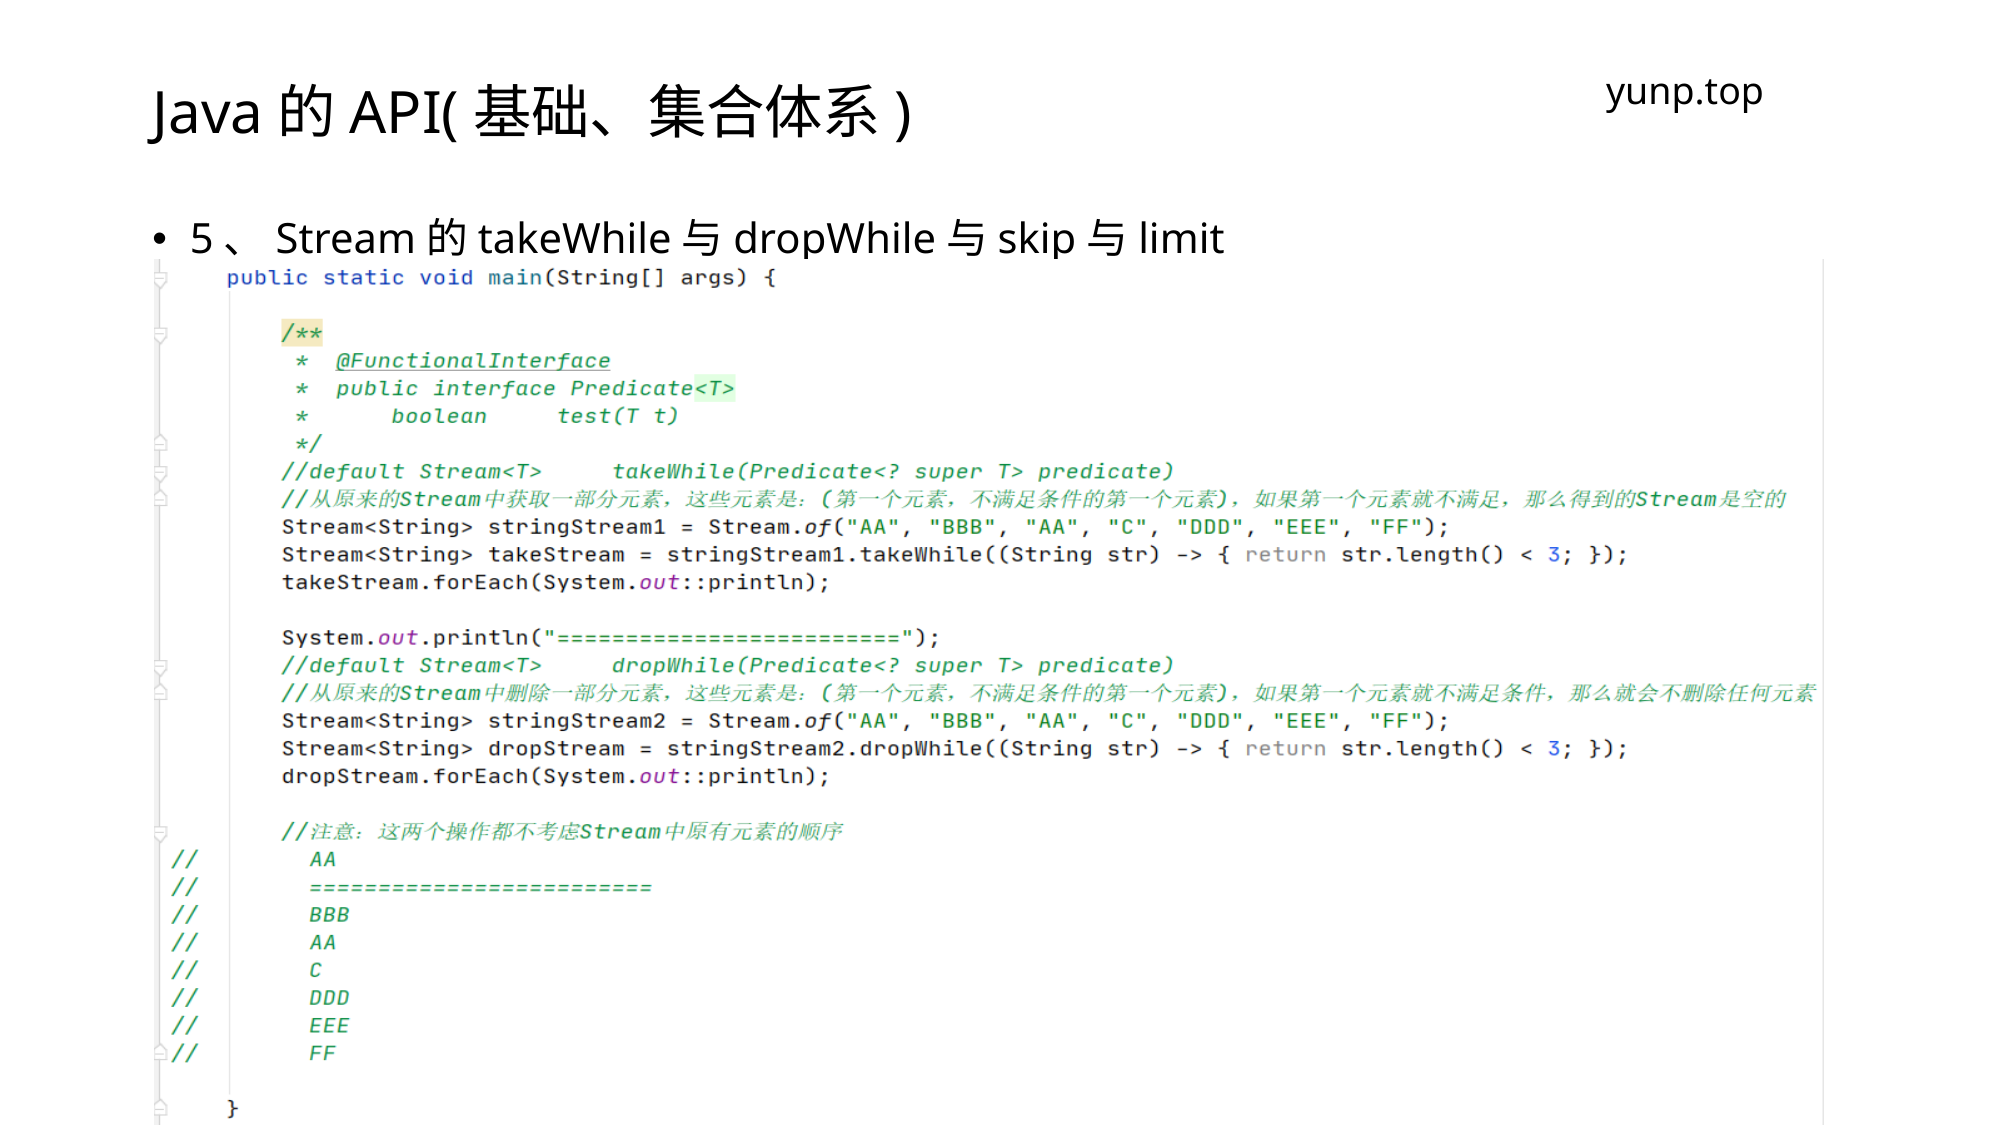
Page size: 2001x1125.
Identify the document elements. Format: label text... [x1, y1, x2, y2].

picture [154, 259, 1844, 1125]
title Java的API(基础、集合体系) [137, 59, 1592, 171]
text_box yunp.top [1591, 59, 1844, 120]
list 5、Stream的takeWhile与dropWhile与skip与limit [137, 210, 1863, 1066]
